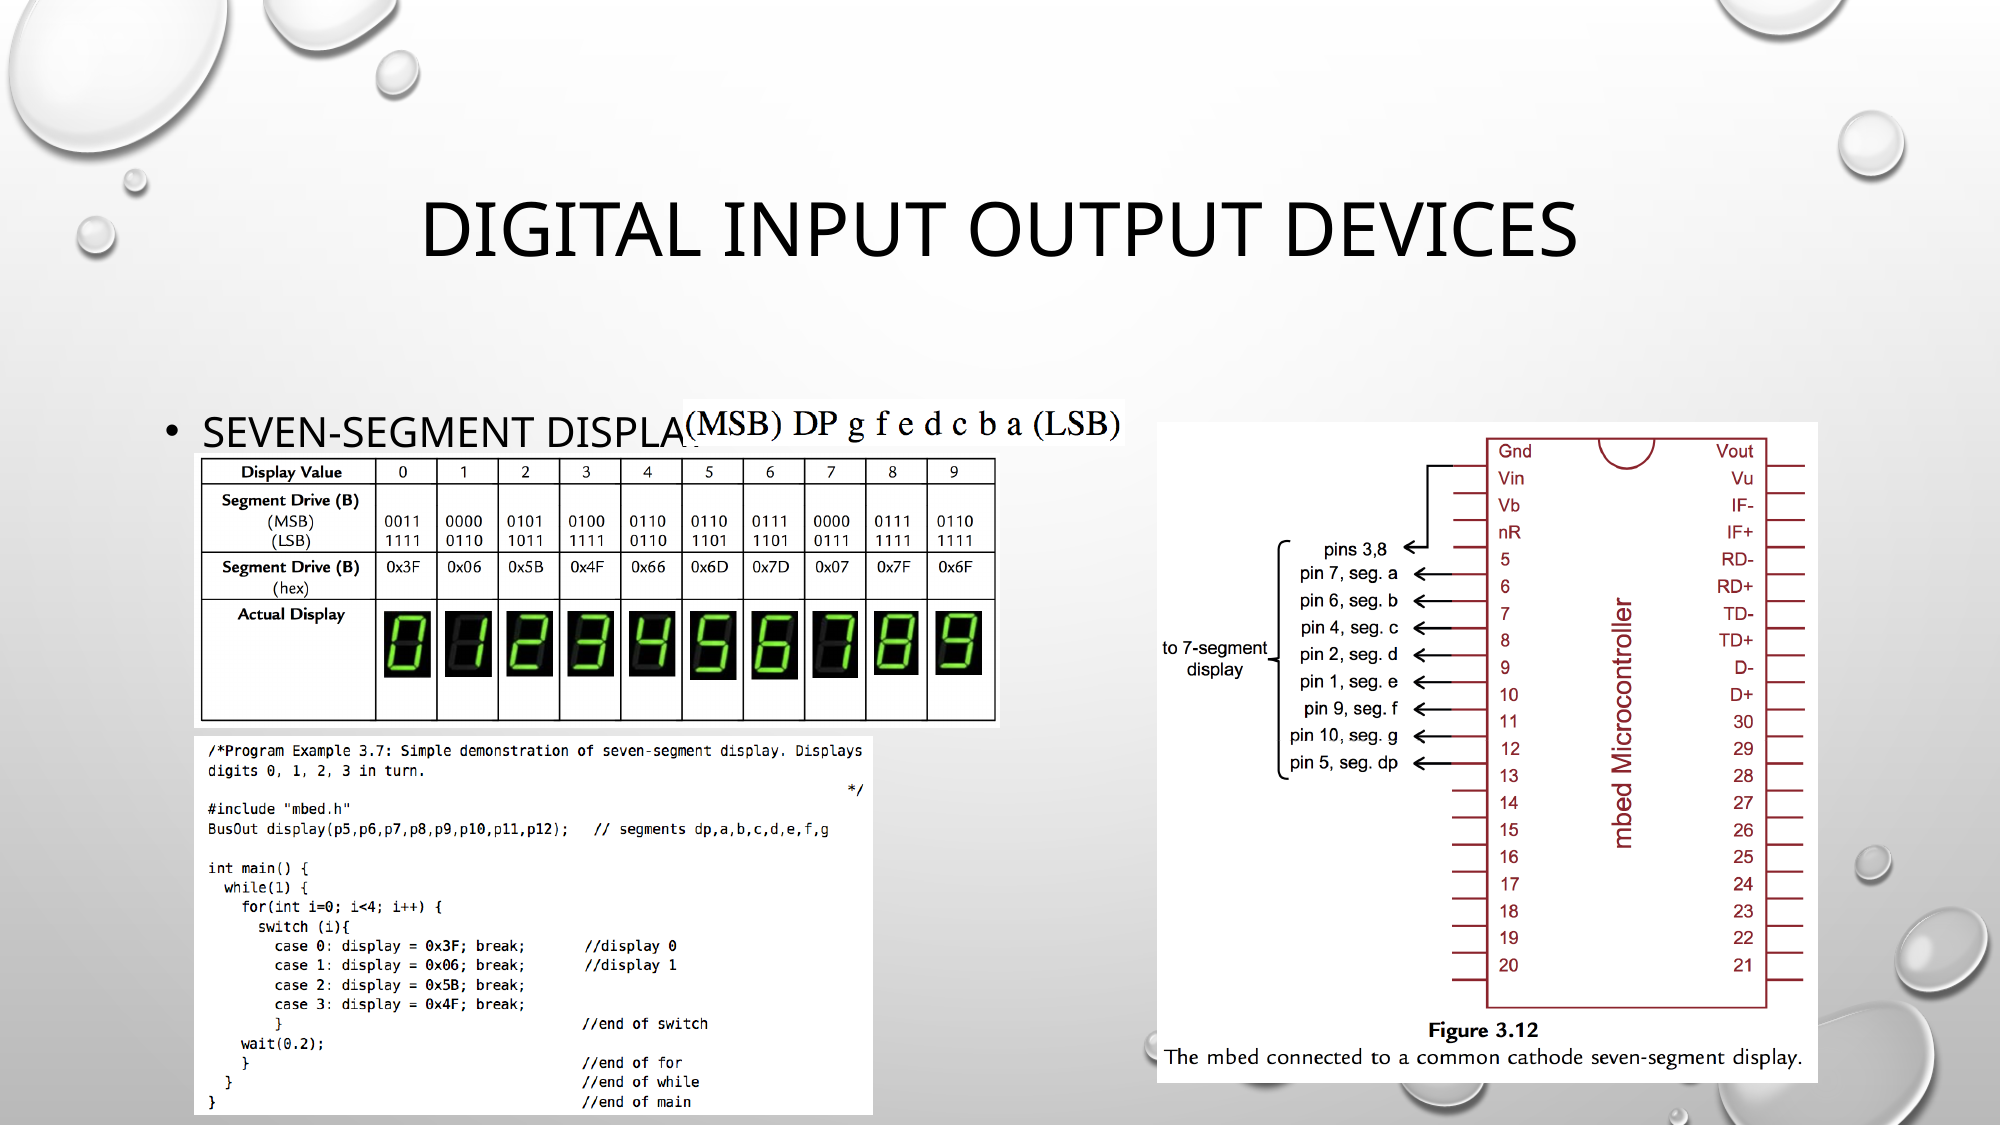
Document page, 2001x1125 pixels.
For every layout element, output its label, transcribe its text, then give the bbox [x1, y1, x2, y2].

picture [0, 0, 2000, 1125]
list Seven-segment display [149, 388, 1850, 950]
title Digital input output devices [149, 101, 1851, 364]
